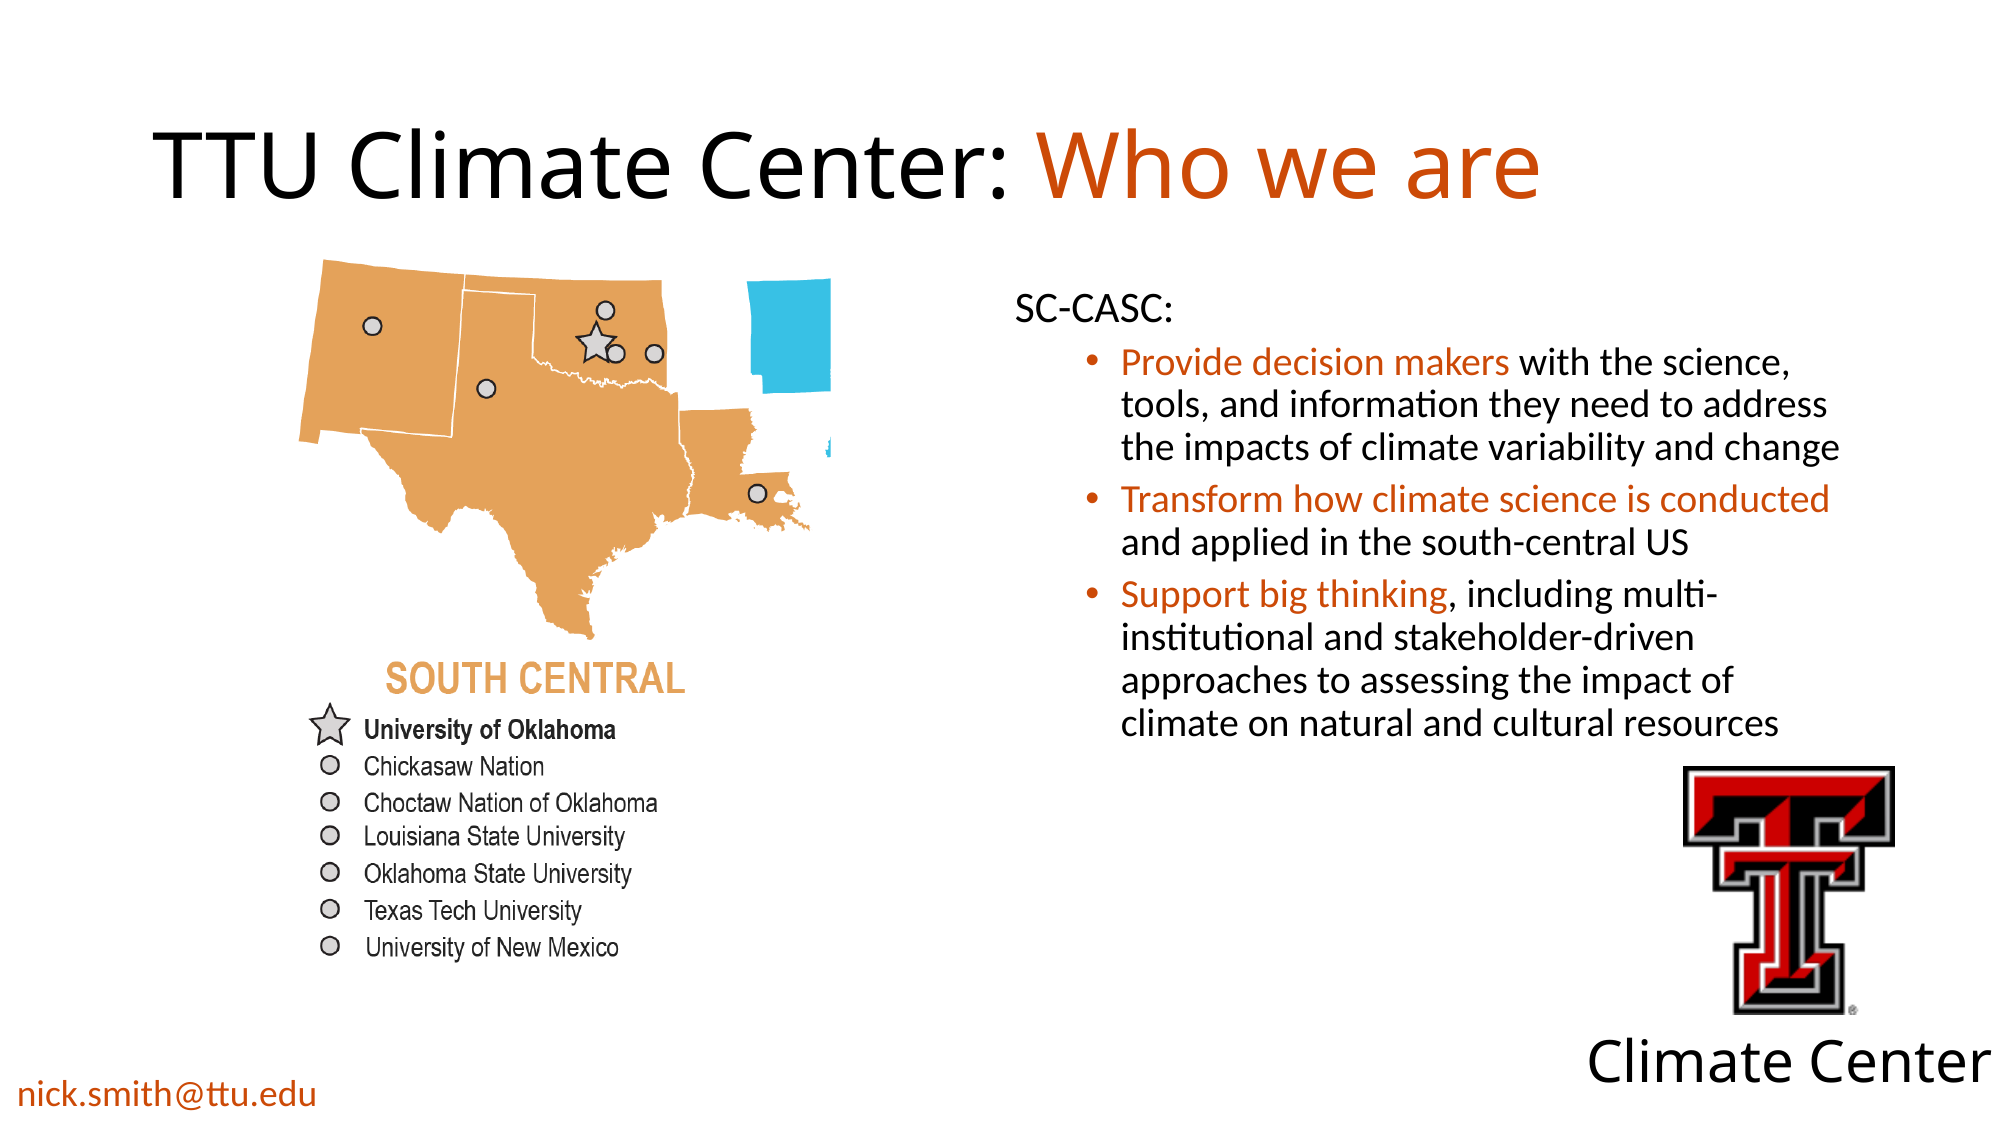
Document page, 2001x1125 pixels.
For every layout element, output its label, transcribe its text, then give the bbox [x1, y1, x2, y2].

list SC-CASC: Provide decision makers with the science, tools, and information they need to address the impacts of climate variability and change Transform how climate science is conducted and applied in the south-central US Support big thinking, including multi-institutional and stakeholder-driven approaches to assessing the impact of climate on natural and cultural resources [999, 277, 1863, 767]
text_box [1620, 766, 1958, 1085]
picture [261, 243, 831, 1054]
title TTU Climate Center: Who we are [137, 59, 1863, 278]
text_box nick.smith@ttu.edu [2, 1061, 333, 1122]
